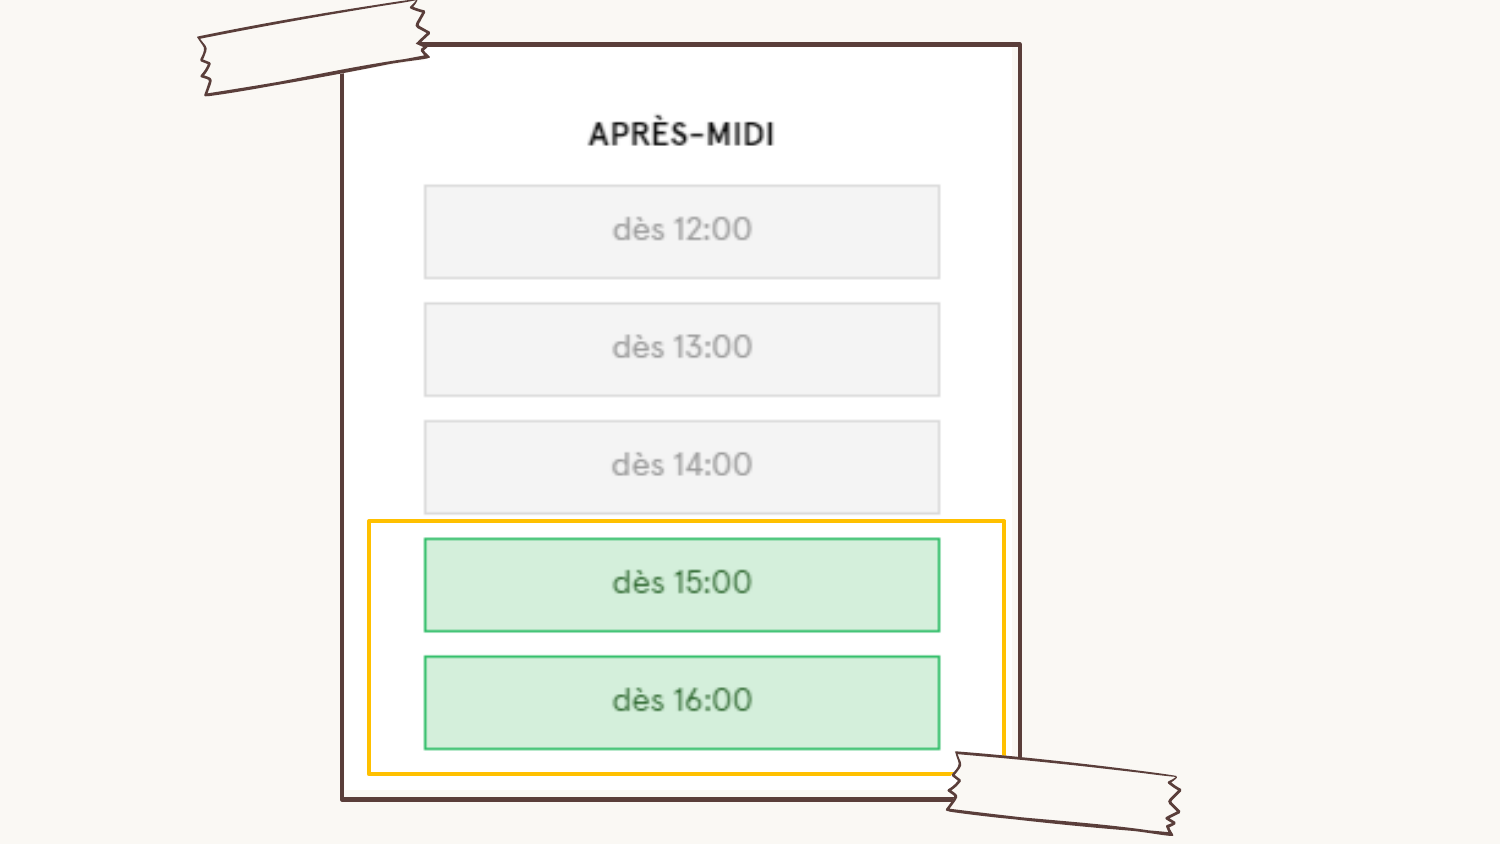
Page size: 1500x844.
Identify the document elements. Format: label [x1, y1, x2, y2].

picture [344, 46, 1018, 798]
text_box [196, 14, 432, 79]
text_box [947, 761, 1183, 826]
